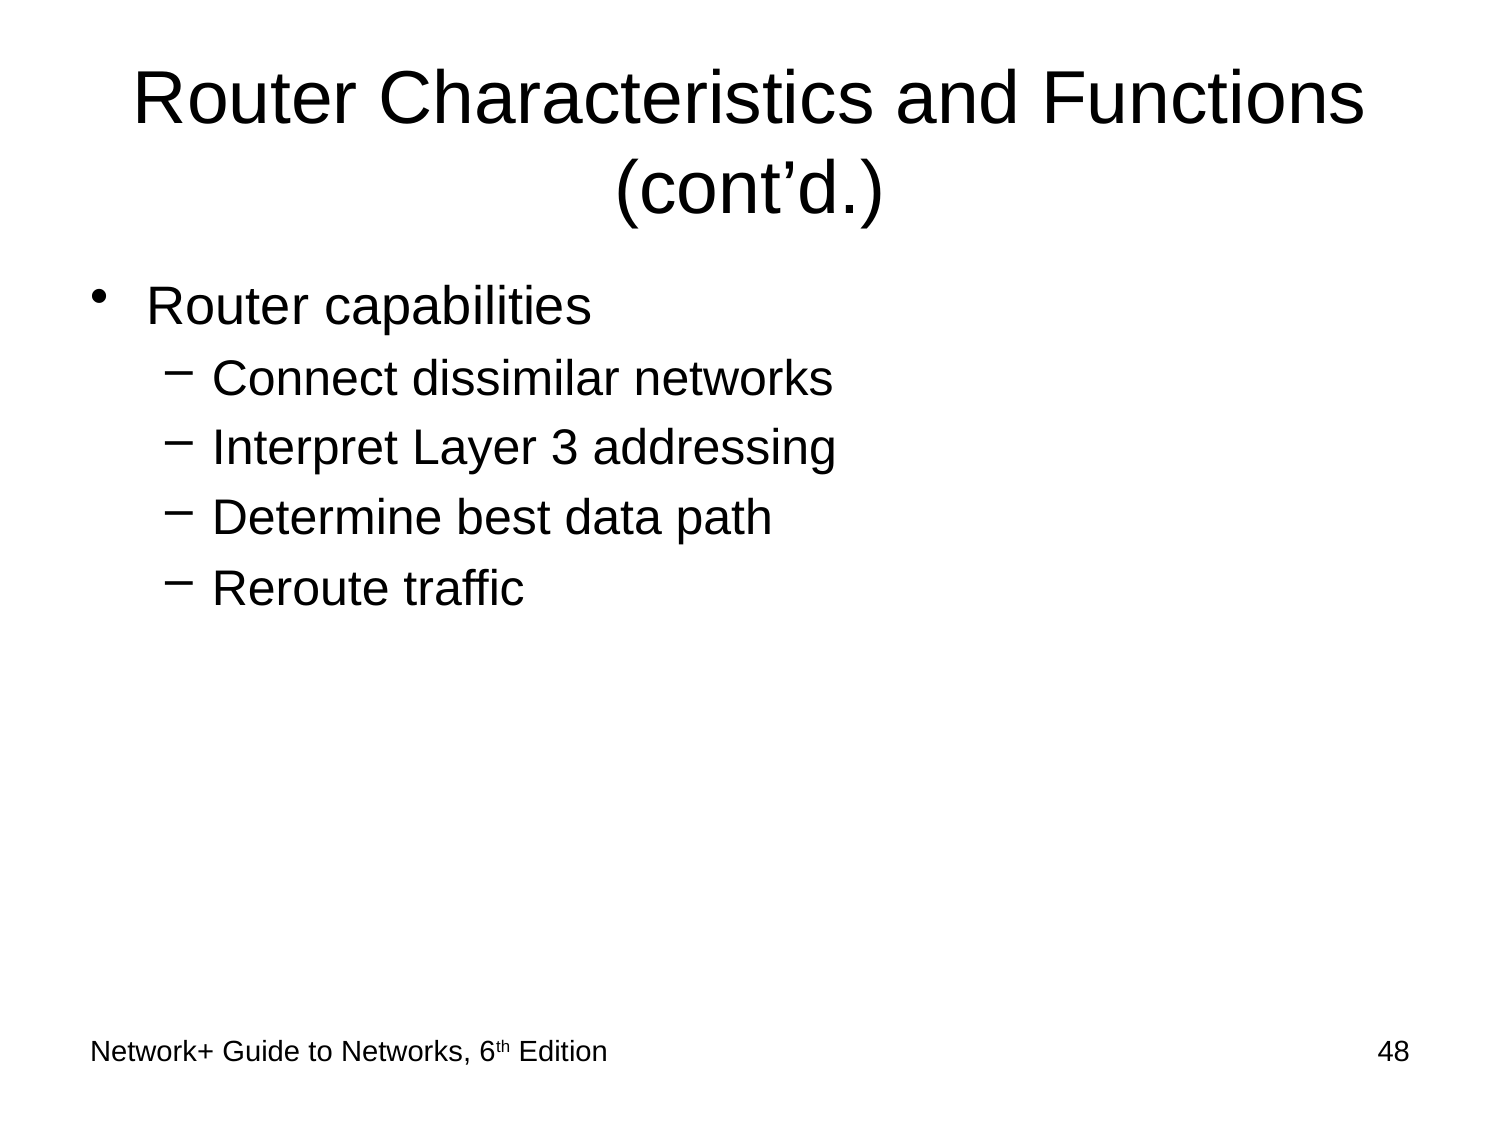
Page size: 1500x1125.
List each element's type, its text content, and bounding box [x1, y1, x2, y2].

slide_number 48 [1074, 1024, 1426, 1103]
footer Network+ Guide to Networks, 6th Edition [74, 1024, 988, 1103]
list Router capabilities Connect dissimilar networks Interpret Layer 3 addressing Determine best data path Reroute traffic [75, 262, 1425, 1005]
title Router Characteristics and Functions (cont’d.) [75, 45, 1425, 233]
